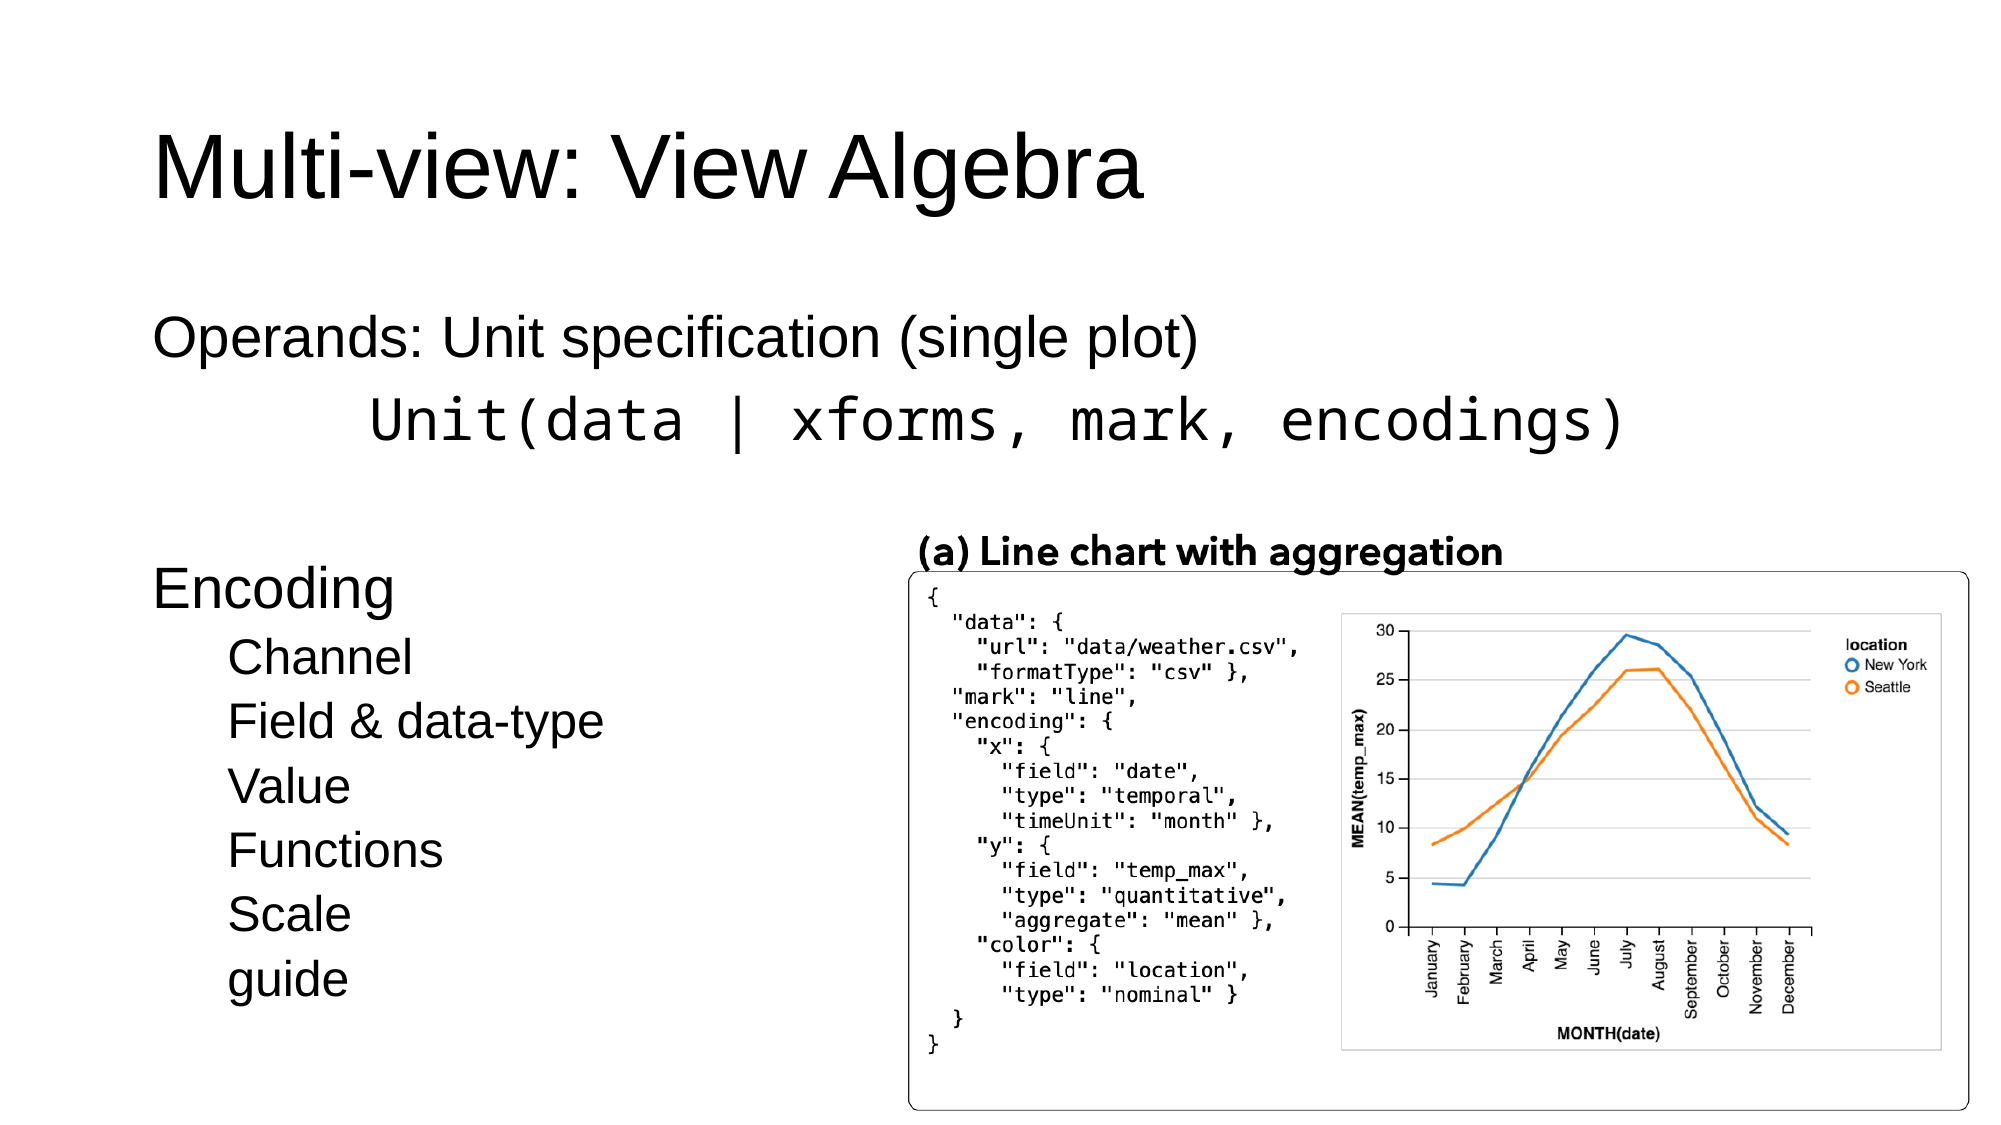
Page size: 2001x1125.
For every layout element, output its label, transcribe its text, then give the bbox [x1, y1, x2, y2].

title Multi-view: View Algebra [137, 59, 1863, 278]
picture [877, 515, 1981, 1125]
list Operands: Unit specification (single plot) Unit(data | xforms, mark, encodings) Encoding Channel Field & data-type Value Functions Scale guide [137, 299, 1863, 1081]
